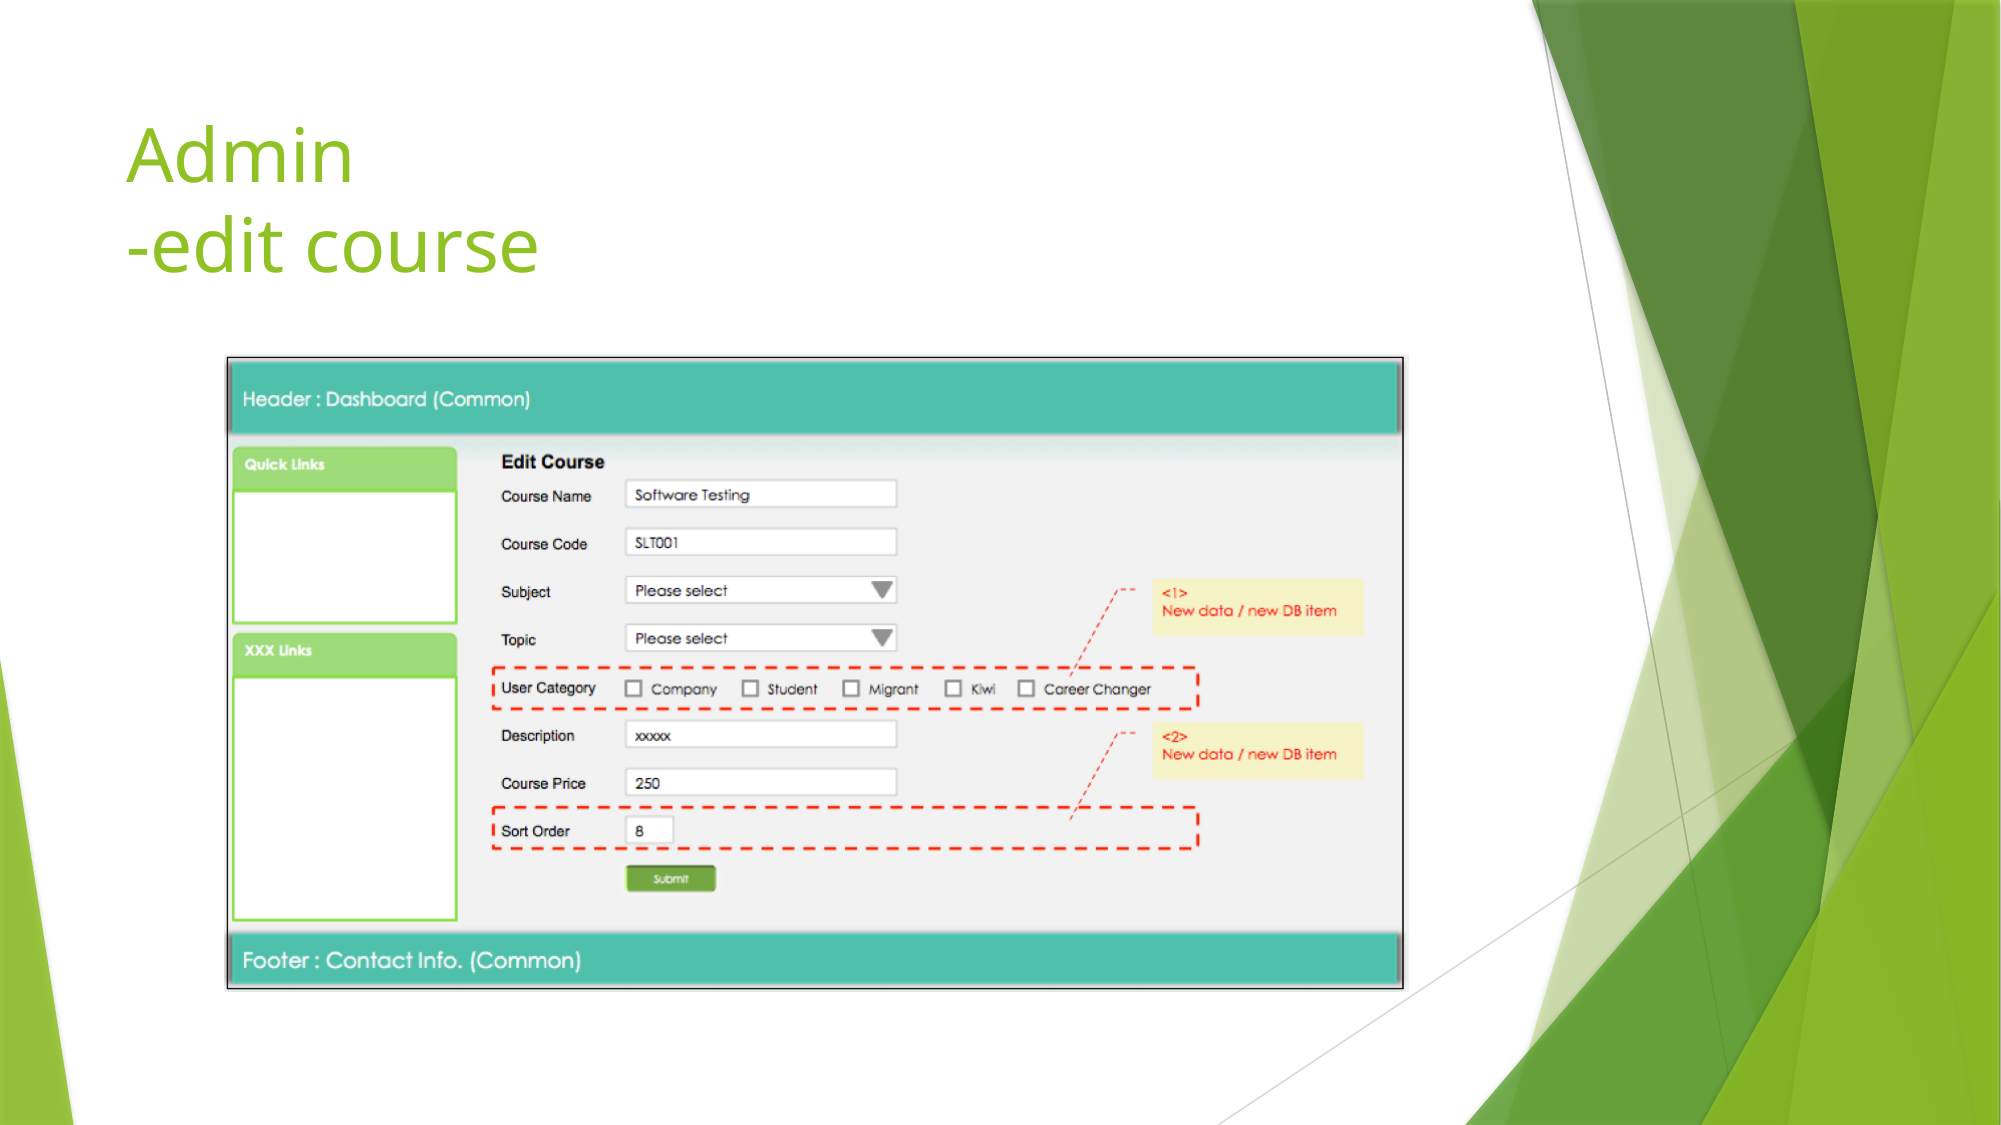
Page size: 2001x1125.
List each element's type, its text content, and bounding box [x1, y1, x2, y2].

title Admin -edit course [111, 99, 1522, 317]
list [223, 353, 1409, 992]
